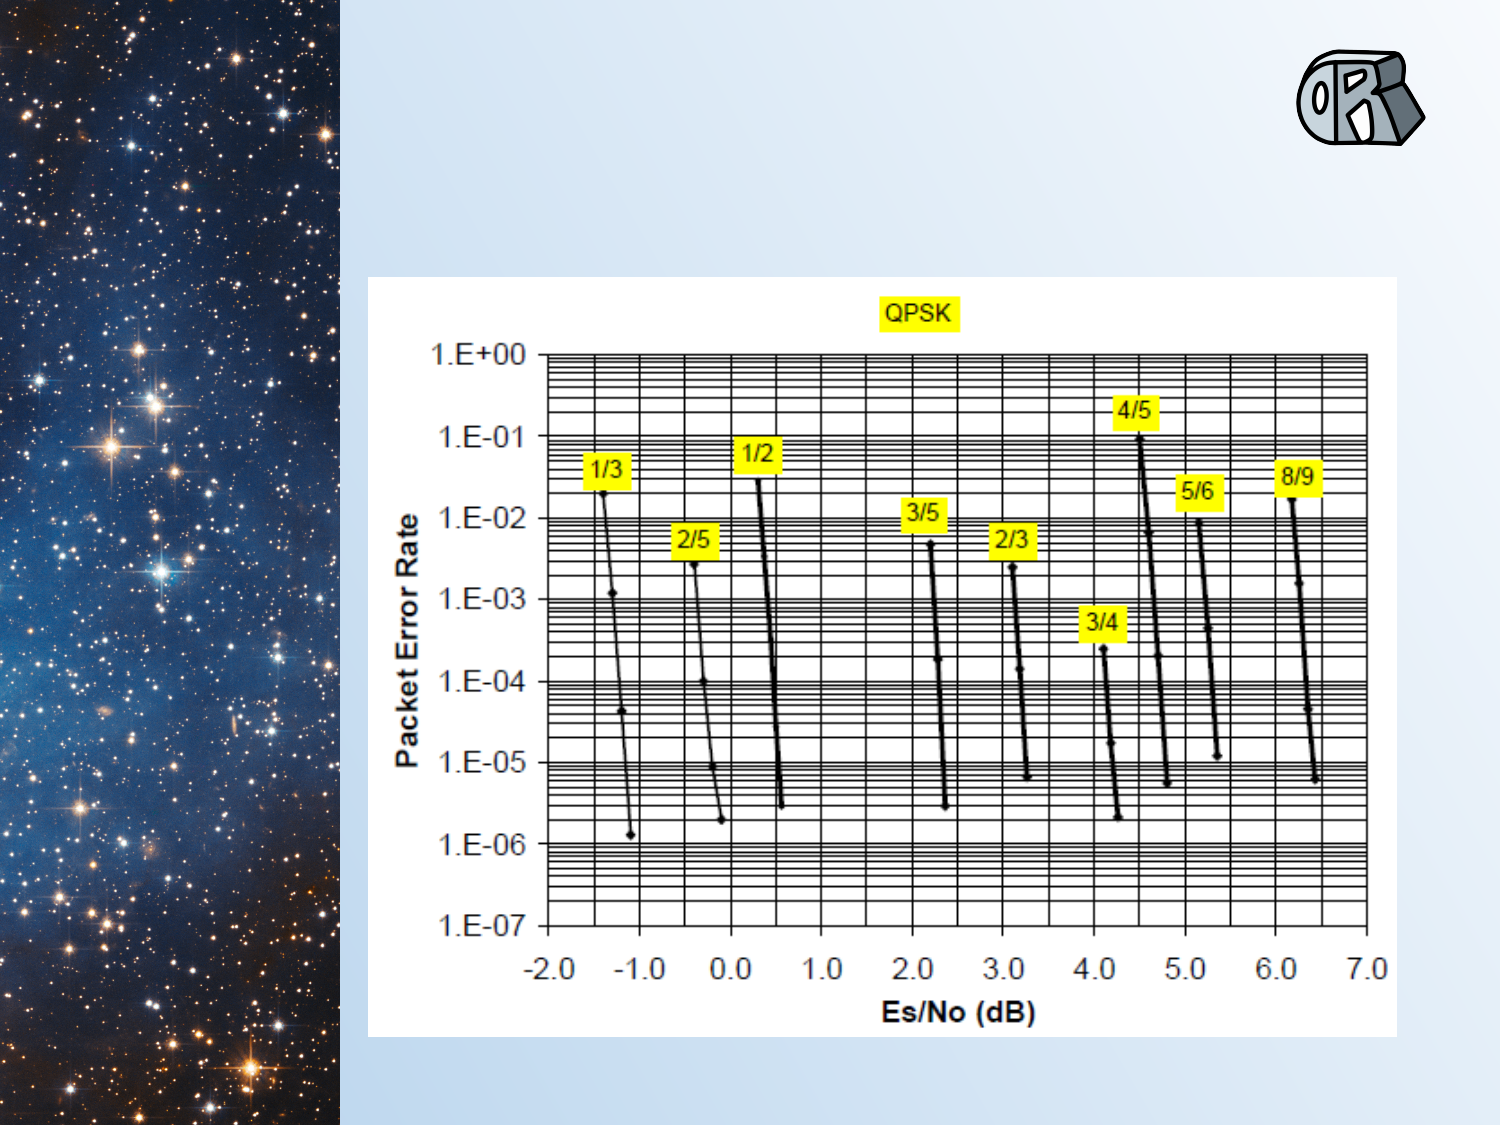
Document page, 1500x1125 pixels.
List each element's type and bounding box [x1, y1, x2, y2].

picture [0, 0, 340, 1125]
list [368, 277, 1397, 1037]
picture [1260, 0, 1458, 197]
